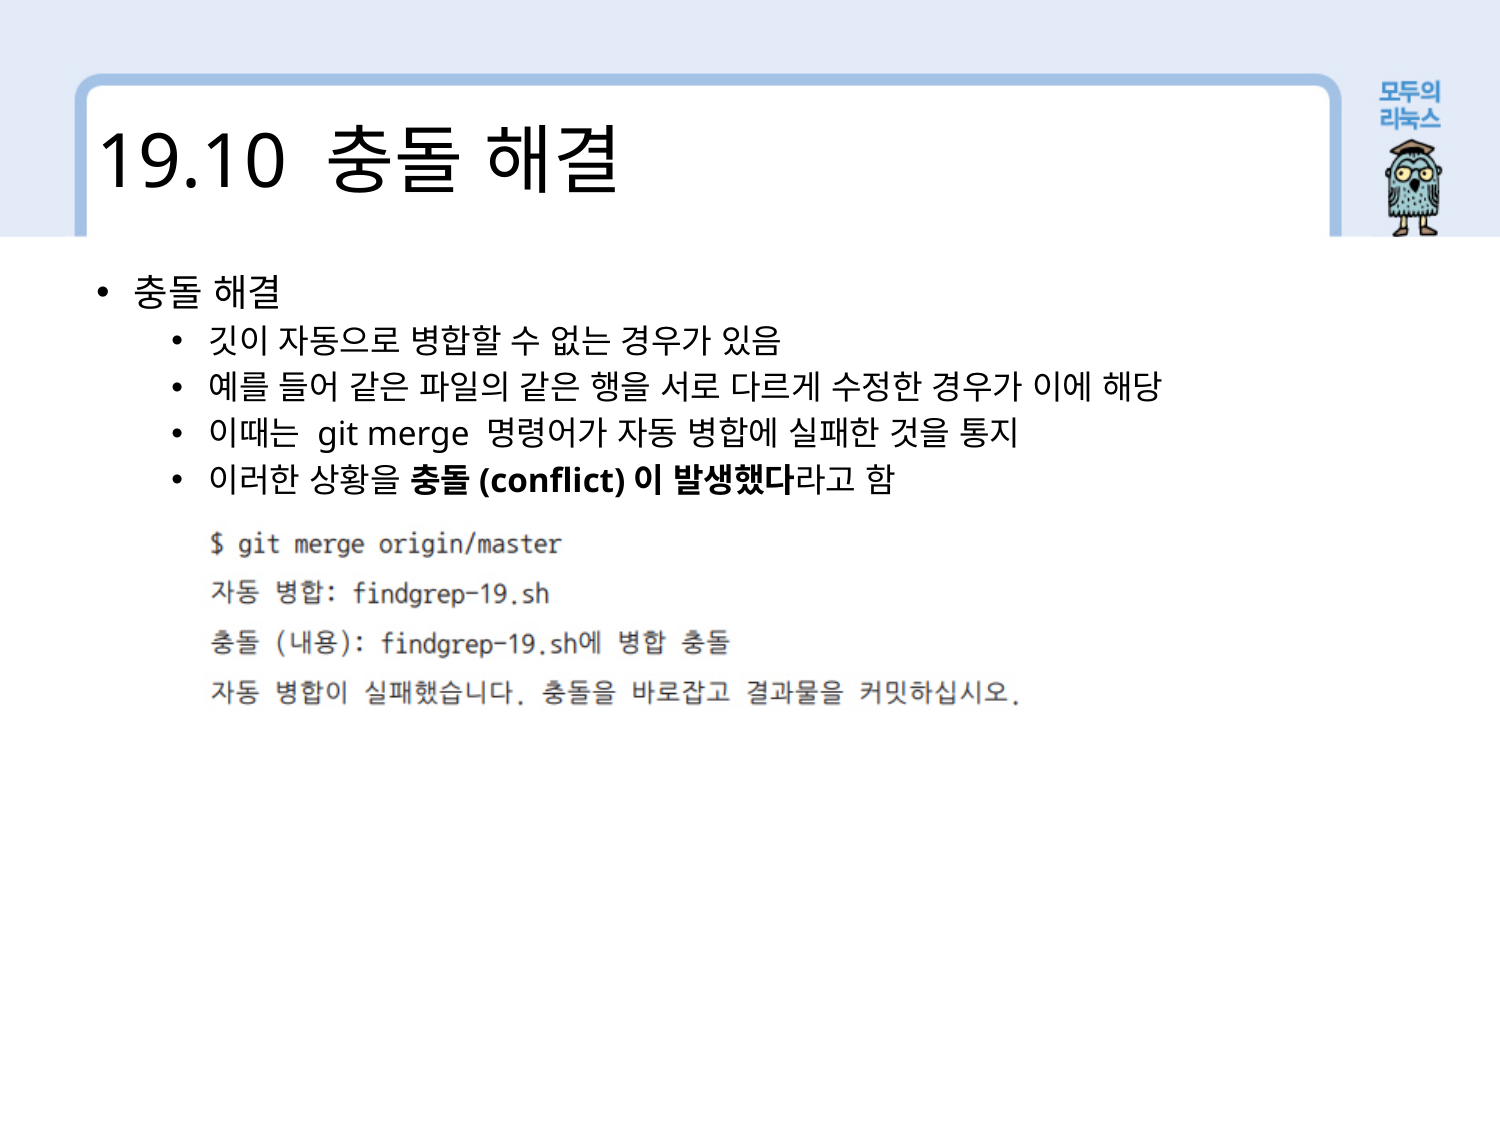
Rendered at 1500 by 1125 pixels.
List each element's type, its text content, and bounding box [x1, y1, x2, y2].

text_box 19.10 충돌 해결 [81, 115, 1335, 221]
picture [0, 0, 1500, 1125]
text_box 충돌 해결 깃이 자동으로 병합할 수 없는 경우가 있음 예를 들어 같은 파일의 같은 행을 서로 다르게 수정한 경우가 이에 해당 이때는 git merge 명령어가 자동 병합에 실패한 것을 통지 이러한 상황을 충돌(conflict)이 발생했다라고 함 [81, 266, 1317, 1024]
